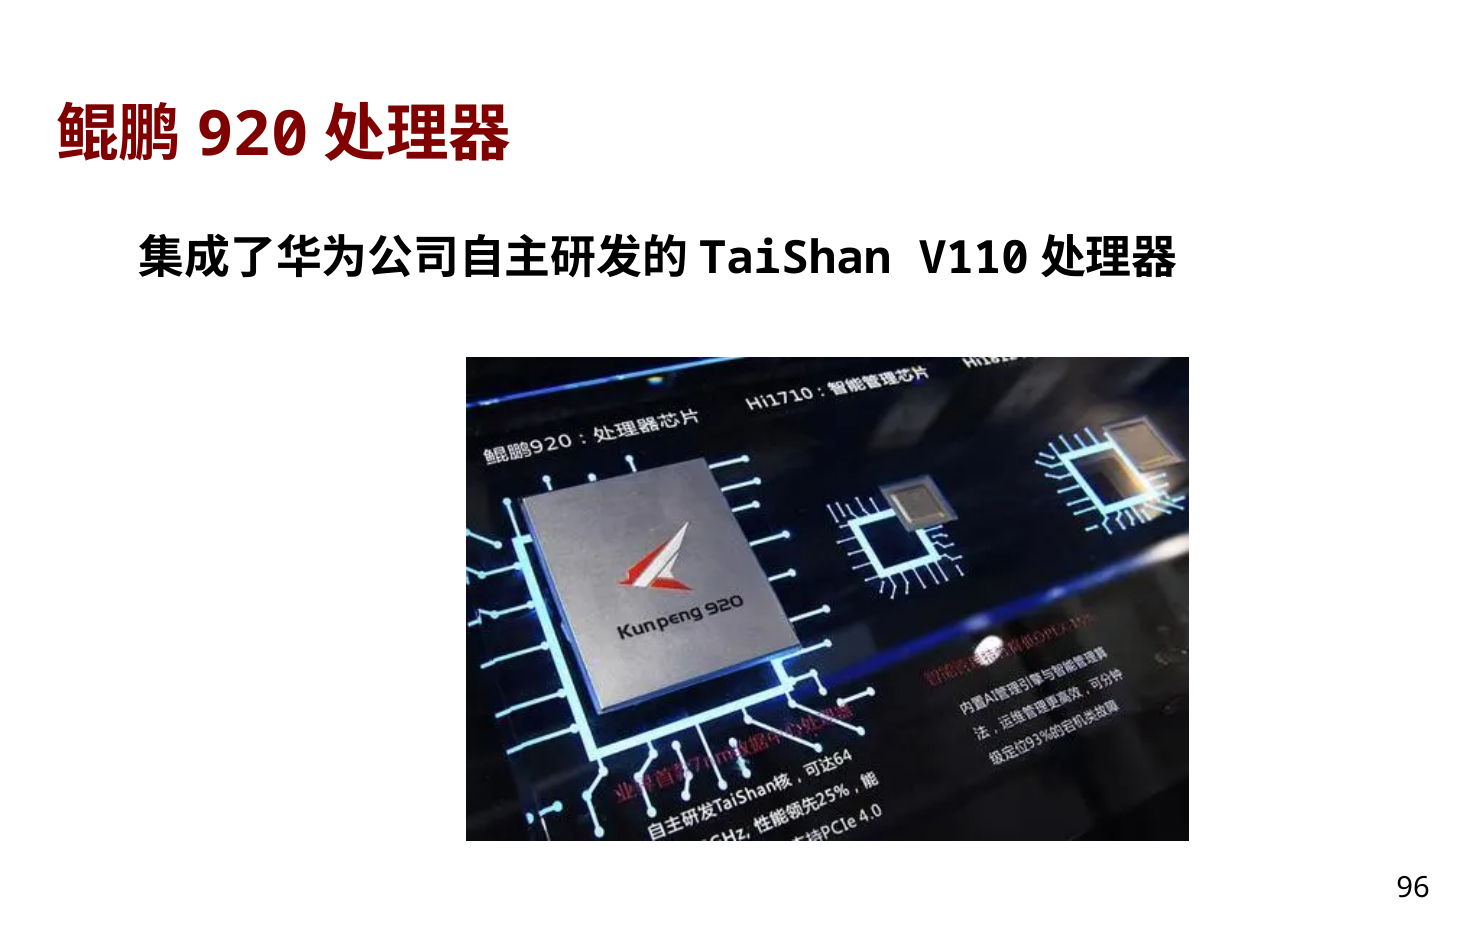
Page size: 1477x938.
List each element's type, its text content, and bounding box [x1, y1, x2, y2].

slide_number 96 [1352, 853, 1446, 917]
list 集成了华为公司自主研发的TaiShan V110处理器 [124, 208, 1365, 316]
title 鲲鹏920处理器 [41, 67, 632, 176]
picture [466, 357, 1189, 841]
